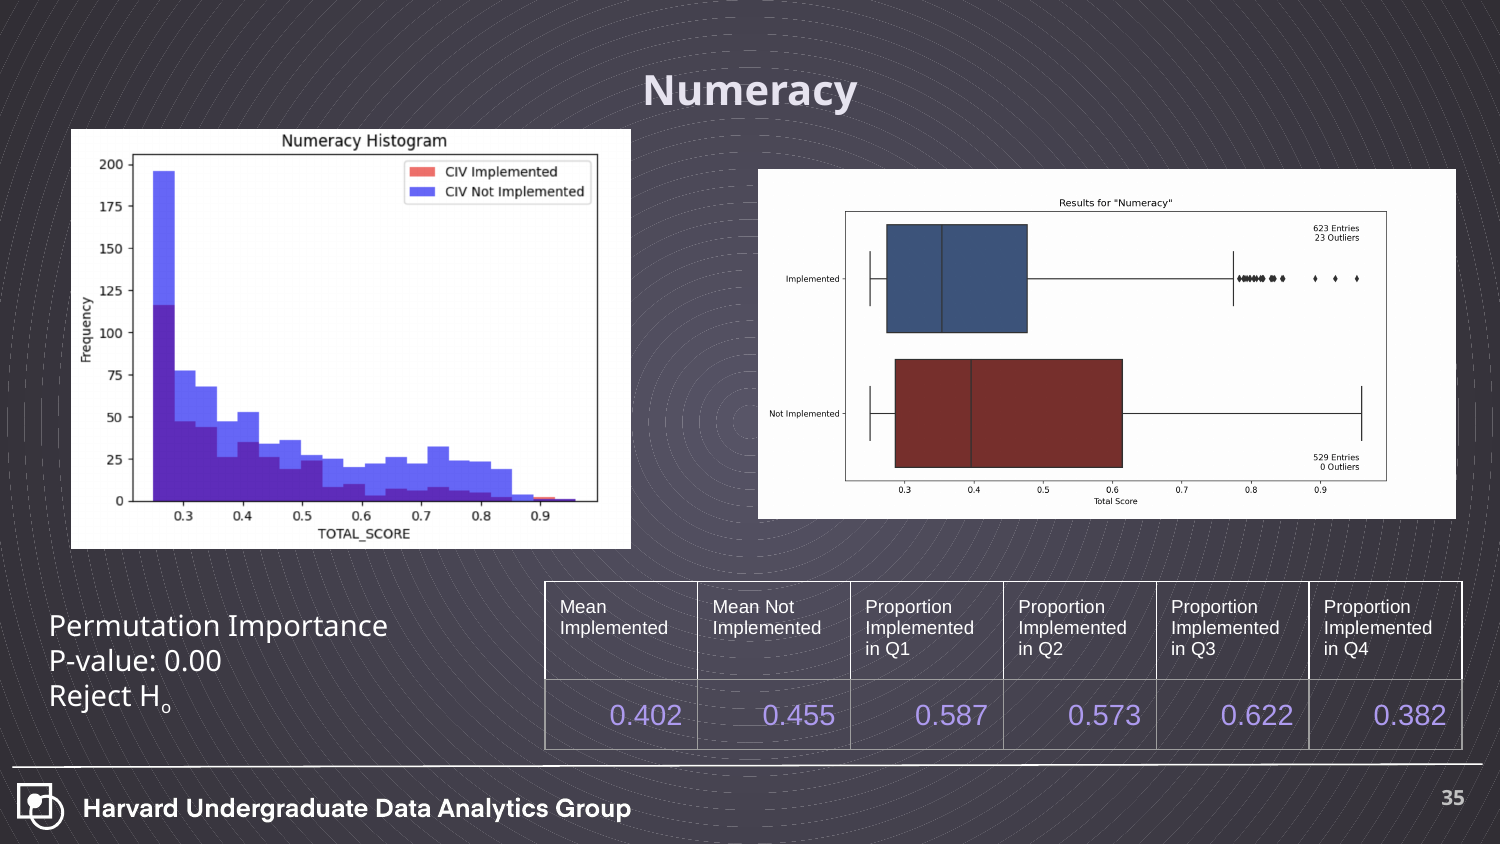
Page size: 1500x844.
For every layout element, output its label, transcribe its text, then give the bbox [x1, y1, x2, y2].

slide_number ‹#› [1389, 764, 1480, 830]
table_cell 0.622 [1157, 680, 1308, 749]
table_cell 0.455 [698, 680, 850, 749]
table_header Mean Implemented [546, 582, 697, 679]
table_header Mean Not Implemented [698, 582, 850, 679]
table_header Proportion Implemented in Q3 [1157, 582, 1308, 679]
table_header Proportion Implemented in Q1 [851, 582, 1003, 679]
title Numeracy [51, 42, 1449, 137]
table_cell 0.587 [851, 680, 1003, 749]
table_header Proportion Implemented in Q2 [1004, 582, 1156, 679]
table_cell 0.402 [546, 680, 697, 749]
table_cell 0.573 [1004, 680, 1156, 749]
table_cell 0.382 [1310, 680, 1461, 749]
picture [758, 169, 1457, 519]
table_header Proportion Implemented in Q4 [1310, 582, 1461, 679]
picture [17, 783, 635, 830]
text_box Permutation Importance P-value: 0.00 Reject Ho [33, 592, 544, 733]
picture [71, 129, 632, 549]
